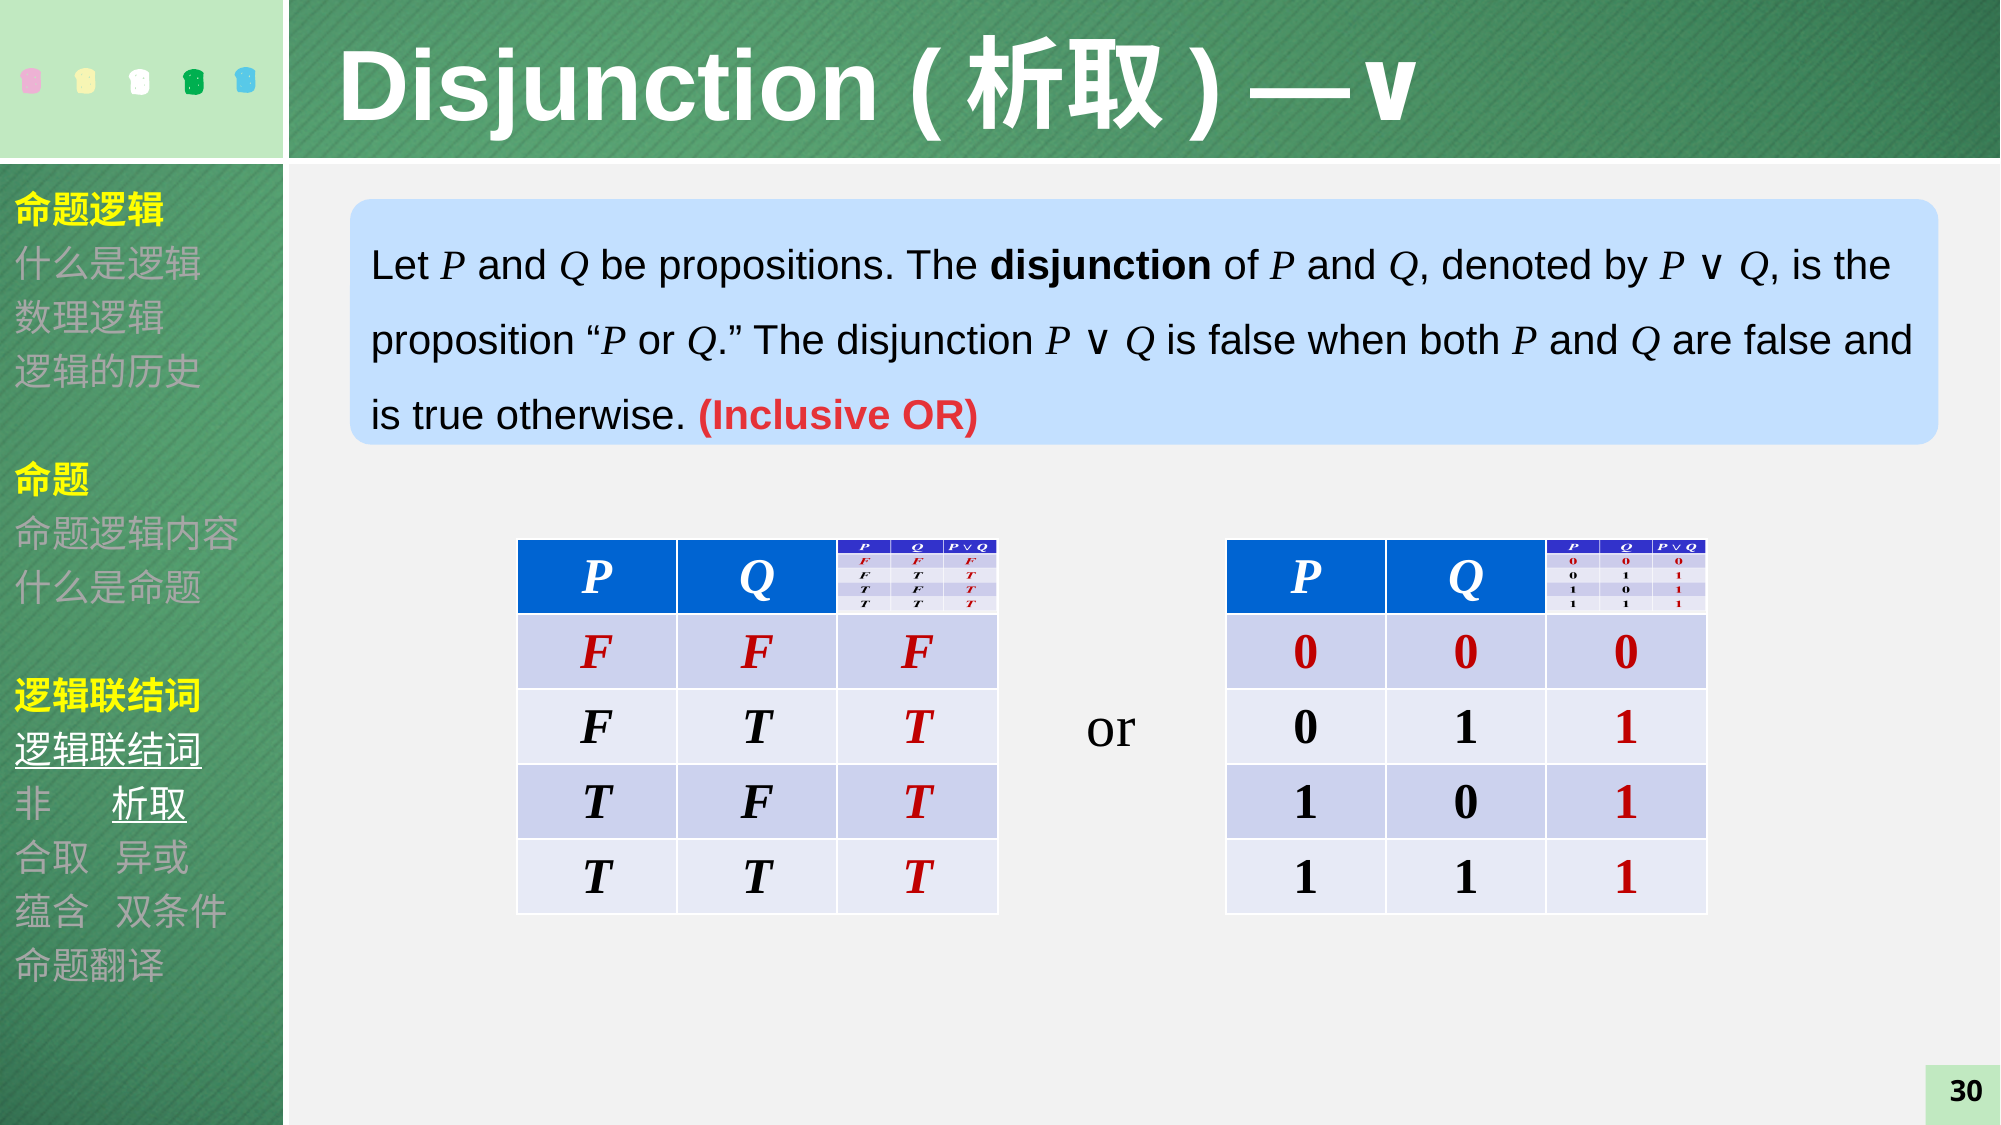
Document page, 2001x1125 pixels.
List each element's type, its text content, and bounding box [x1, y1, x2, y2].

picture [289, 0, 2000, 158]
table_header Q [678, 540, 836, 613]
table_header P [1227, 540, 1385, 613]
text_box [19, 65, 258, 95]
table_cell 1 [1227, 765, 1385, 838]
table_cell T [678, 690, 836, 763]
table_cell 1 [1547, 690, 1706, 763]
text_box Disjunction (析取) —∨ [322, 12, 1948, 148]
table_header P [518, 540, 676, 613]
table_cell T [838, 840, 997, 913]
table_cell T [678, 840, 836, 913]
text_box 命题逻辑 什么是逻辑 数理逻辑 逻辑的历史 命题 命题逻辑内容 什么是命题 逻辑联结词 逻辑联结词 非 析取 合取 异或 蕴含 双条件 命题翻译 [0, 170, 277, 995]
table_cell 0 [1387, 615, 1545, 688]
table_cell 0 [1227, 690, 1385, 763]
table_cell 0 [1547, 615, 1706, 688]
table_cell 0 [1227, 615, 1385, 688]
table_cell F [518, 615, 676, 688]
table_cell T [518, 765, 676, 838]
table_cell T [838, 690, 997, 763]
table_header Q [1387, 540, 1545, 613]
table_cell 1 [1547, 840, 1706, 913]
table_cell 0 [1387, 765, 1545, 838]
table_cell 1 [1387, 840, 1545, 913]
picture [0, 164, 283, 1125]
table_header [838, 540, 997, 613]
text_box or [1072, 680, 1167, 766]
table_header [1547, 540, 1706, 613]
table_cell 1 [1547, 765, 1706, 838]
table_cell 1 [1227, 840, 1385, 913]
table_cell 1 [1387, 690, 1545, 763]
slide_number 30 [1925, 1065, 2000, 1125]
table_cell F [838, 615, 997, 688]
text_box Let P and Q be propositions. The disjunction of P and Q, denoted by P ∨ Q, is the proposition “P or Q.” The disjunction P ∨ Q is false when both P and Q are false and is true otherwise. (Inclusive OR) [348, 197, 1940, 446]
table_cell F [518, 690, 676, 763]
table_cell T [838, 765, 997, 838]
table_cell F [678, 615, 836, 688]
table_cell T [518, 840, 676, 913]
table_cell F [678, 765, 836, 838]
